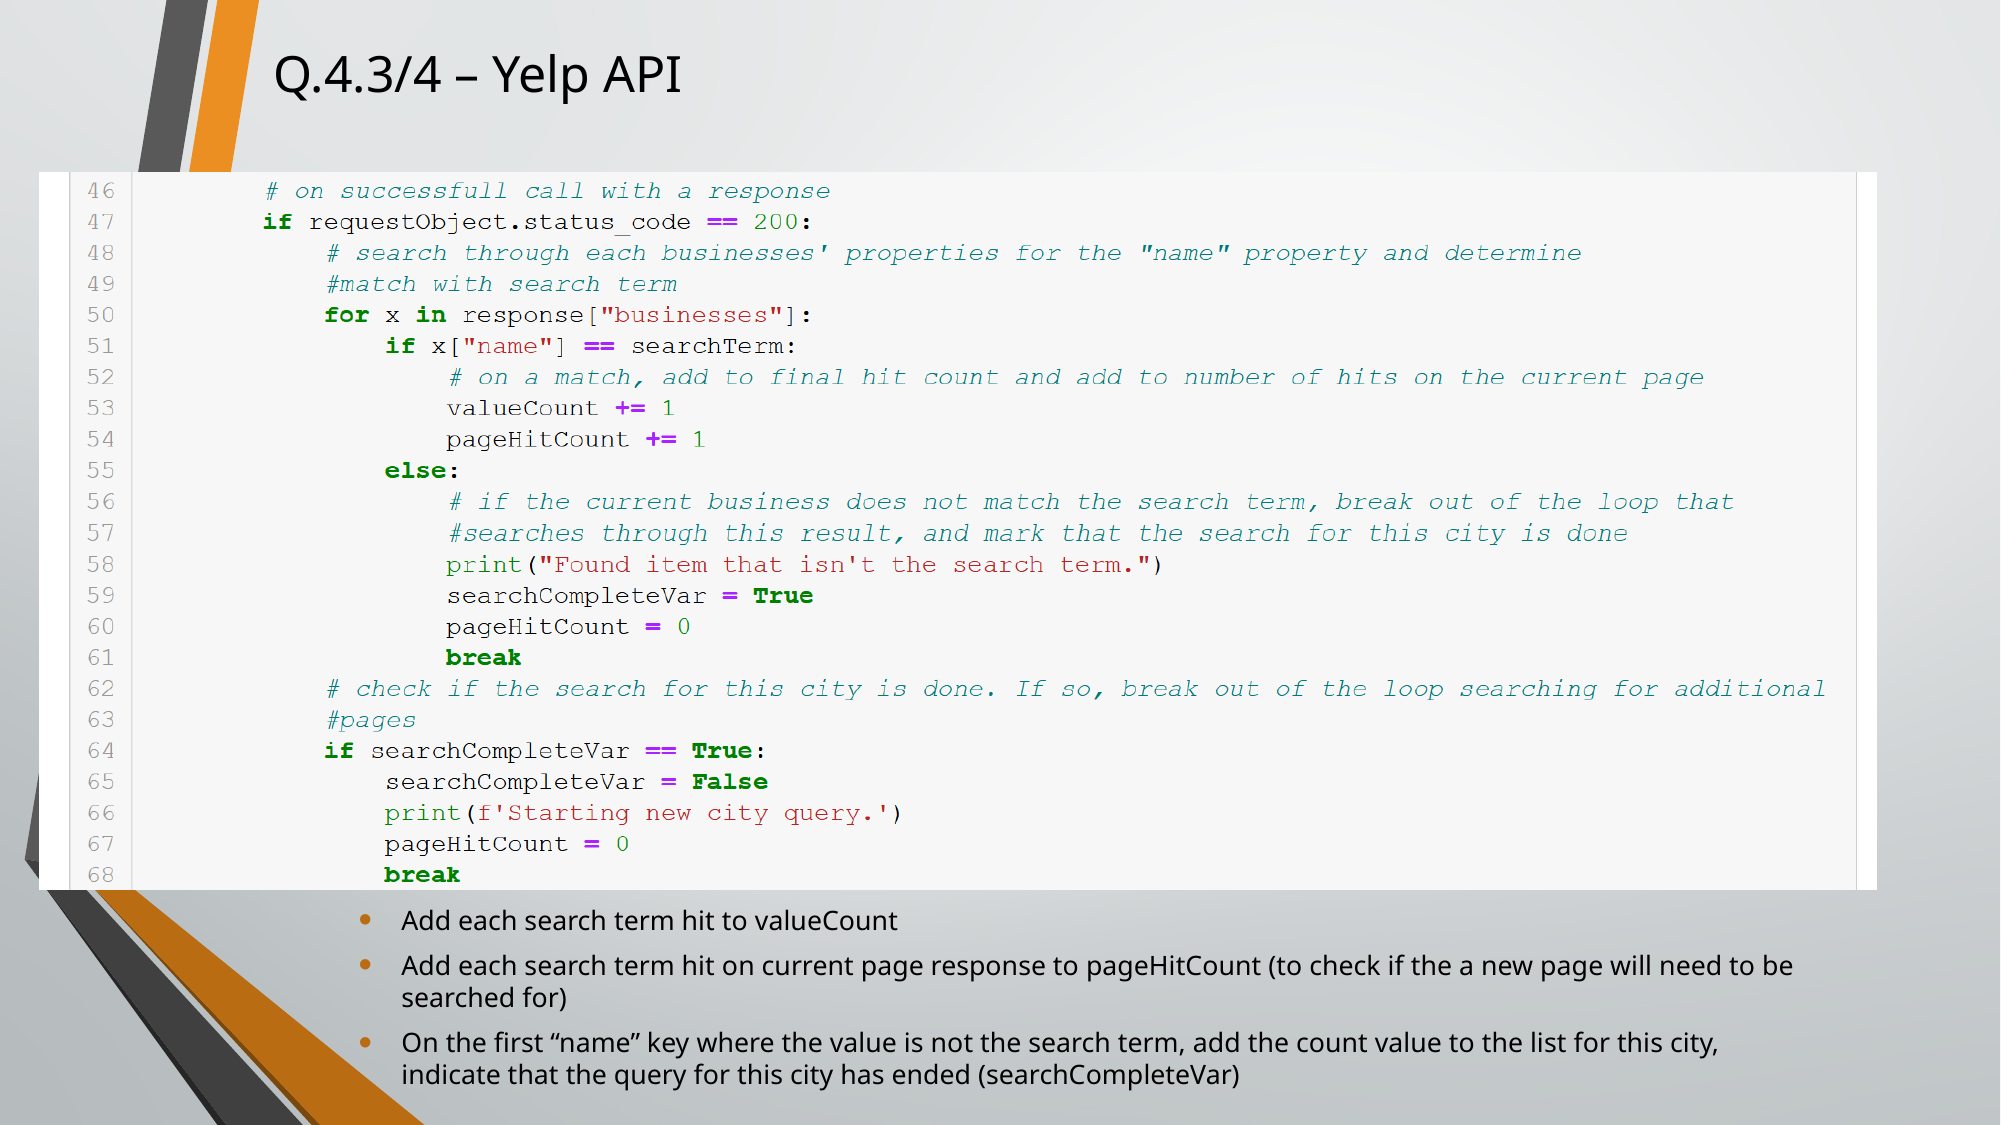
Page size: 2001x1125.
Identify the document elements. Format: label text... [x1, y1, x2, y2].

title Q.4.3/4 – Yelp API [258, 26, 1903, 119]
list Add each search term hit to valueCount Add each search term hit on current page response to pageHitCount (to check if the a new page will need to be searched for) On the first “name” key where the value is not the search term, add the count value to the list for this city, indicate that the query for this city has ended (searchCompleteVar) [343, 895, 1811, 1099]
picture [38, 171, 1878, 890]
